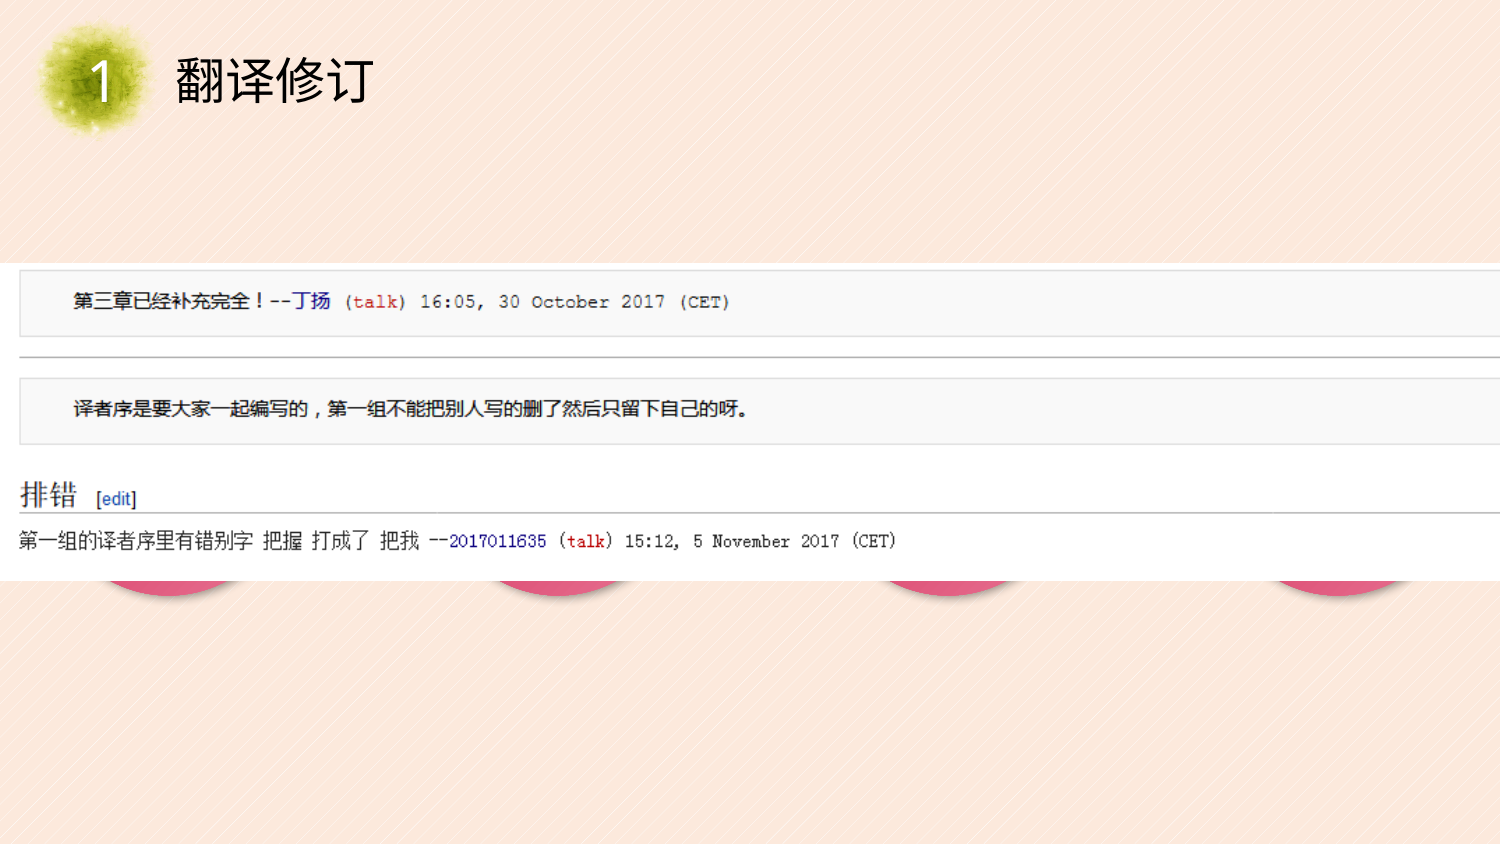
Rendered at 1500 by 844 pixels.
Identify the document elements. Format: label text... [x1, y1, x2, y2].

text_box 第6章 [888, 581, 1009, 597]
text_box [27, 7, 165, 147]
text_box 第3章 [108, 581, 229, 597]
text_box 第7章 [1277, 581, 1398, 597]
picture [0, 263, 1500, 581]
text_box 翻译修订 [165, 42, 391, 118]
text_box 第5章 [498, 581, 619, 597]
